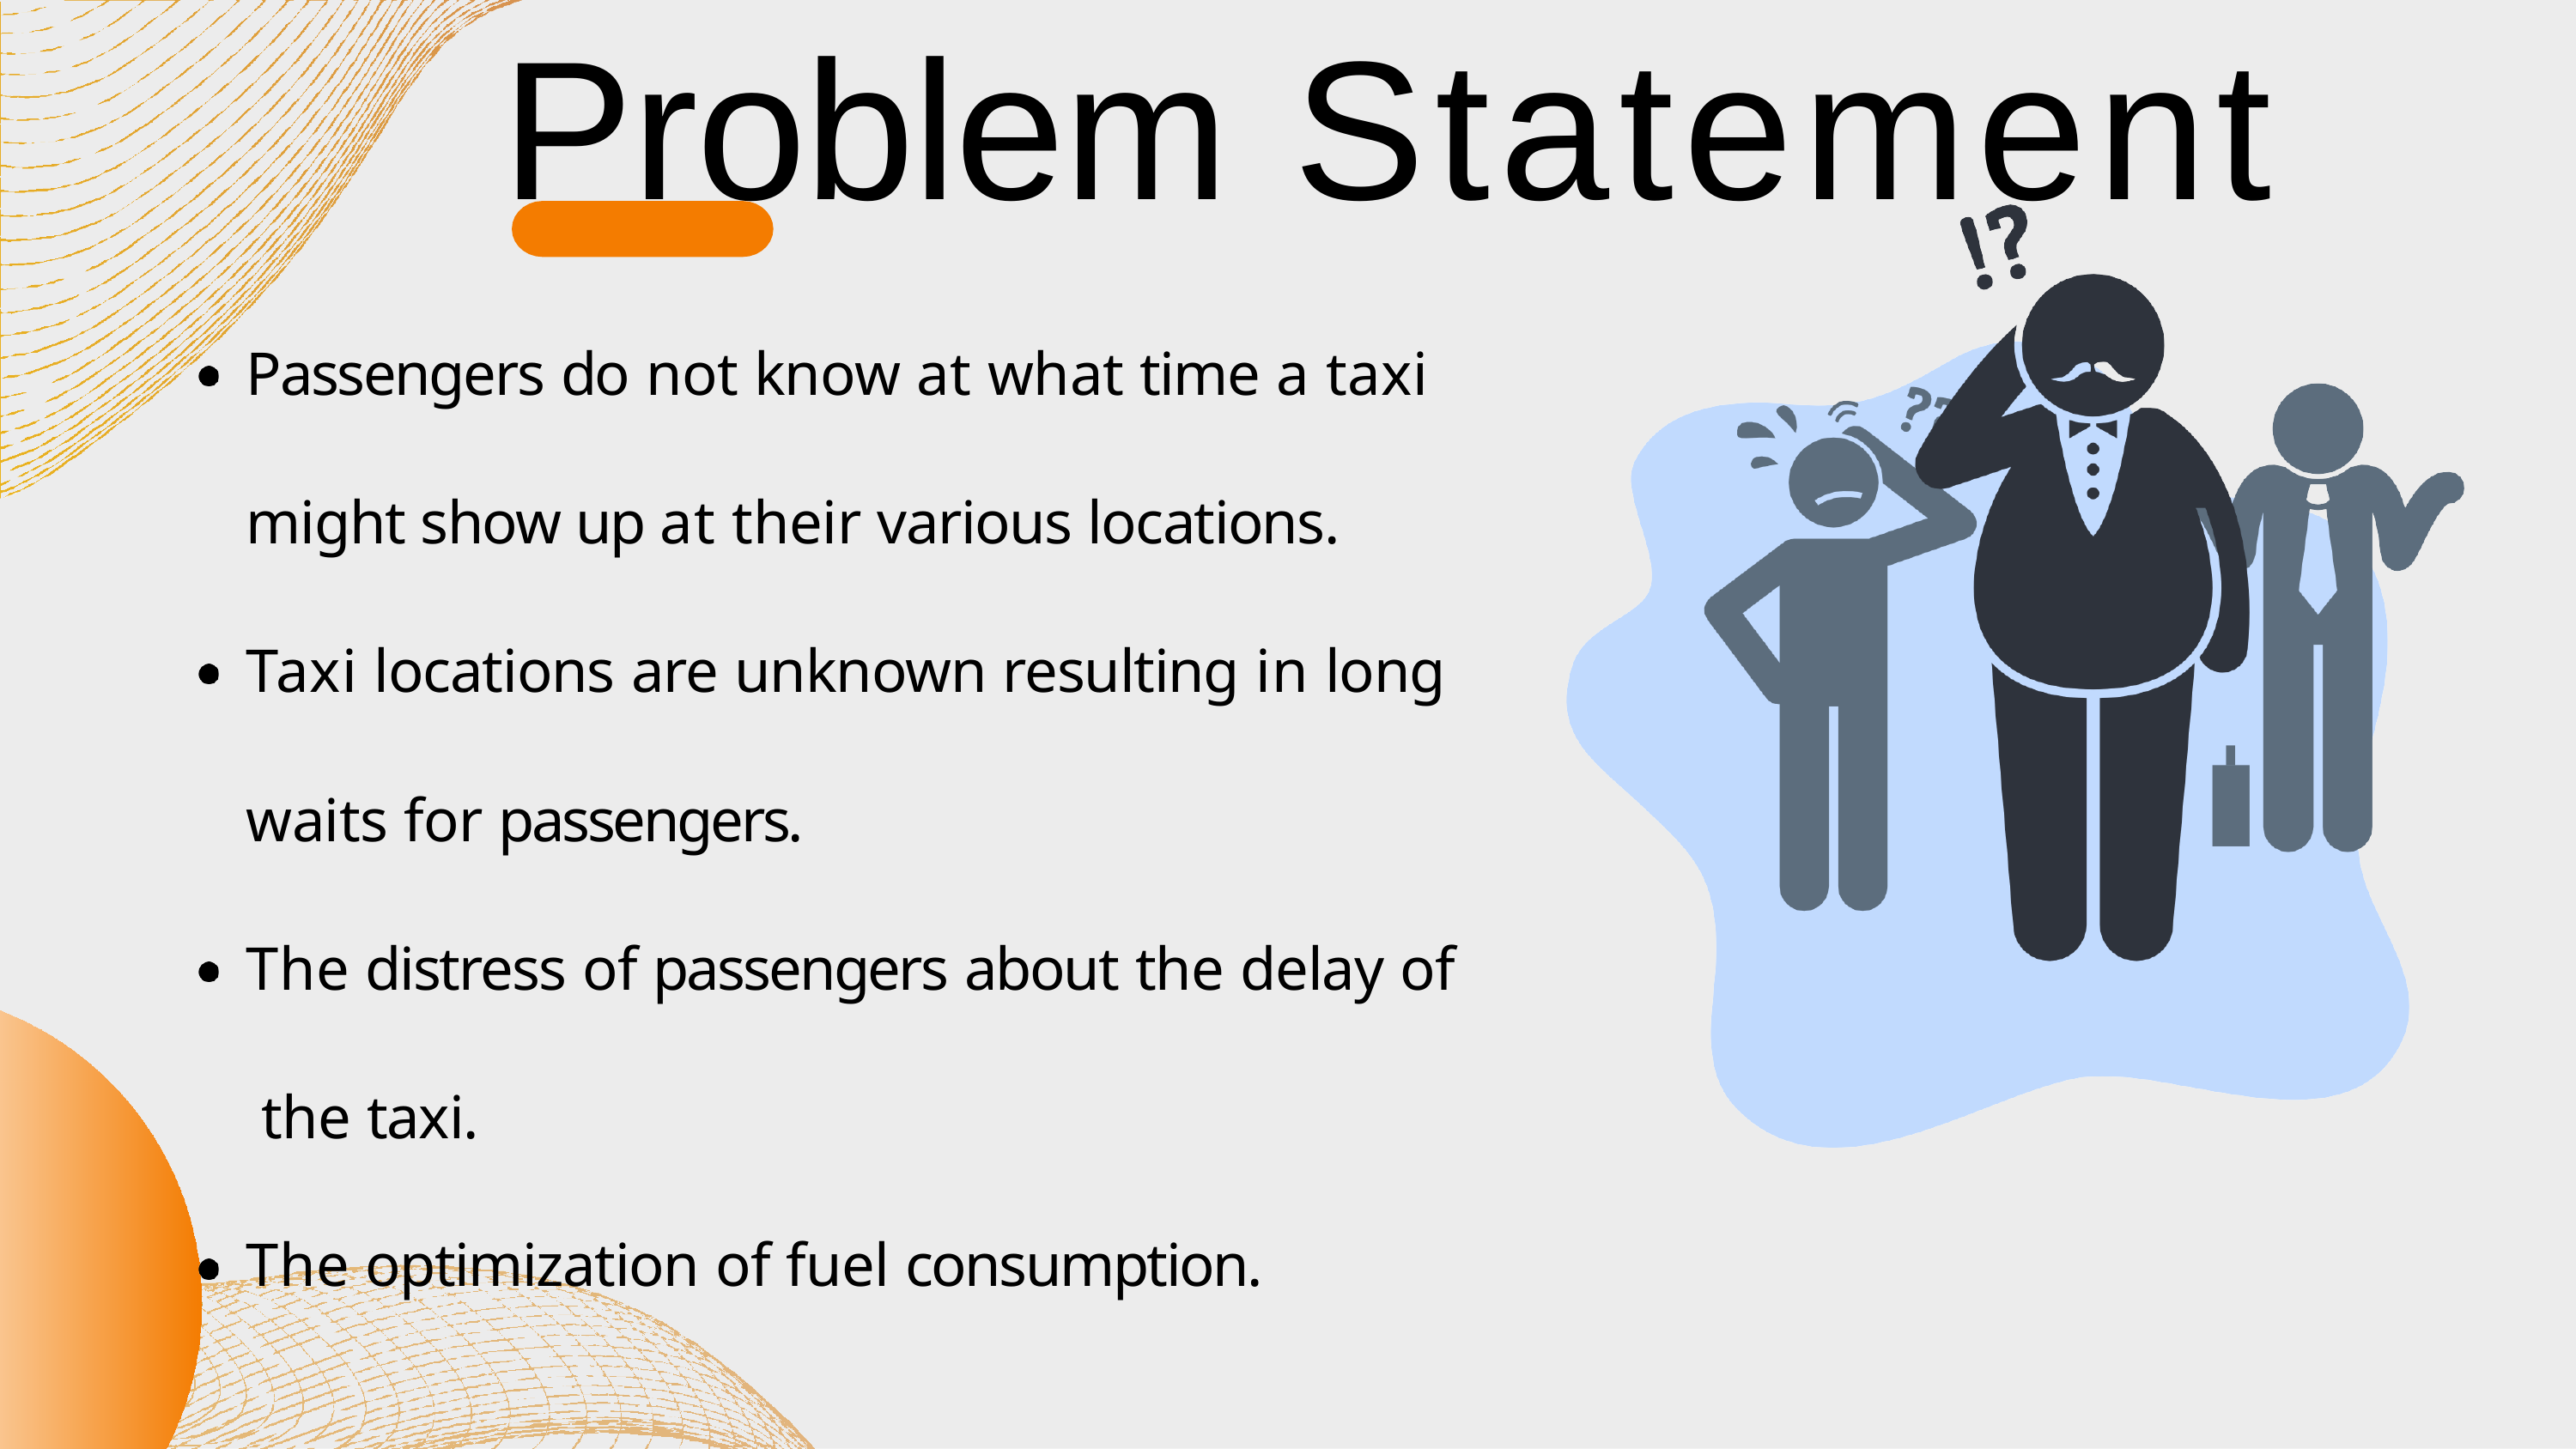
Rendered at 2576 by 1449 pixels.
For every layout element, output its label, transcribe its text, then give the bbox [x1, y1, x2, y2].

title Problem Statement [775, 0, 2287, 245]
text_box [1566, 204, 2464, 1148]
text_box [198, 961, 219, 982]
text_box [198, 664, 219, 684]
text_box Passengers do not know at what time a taxi might show up at their various locations. Taxi locations are unknown resulting in long waits for passengers. The distress of passengers about the delay of the taxi. The optimization of fuel consumption. [244, 334, 1470, 1299]
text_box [0, 0, 774, 499]
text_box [0, 1009, 816, 1449]
